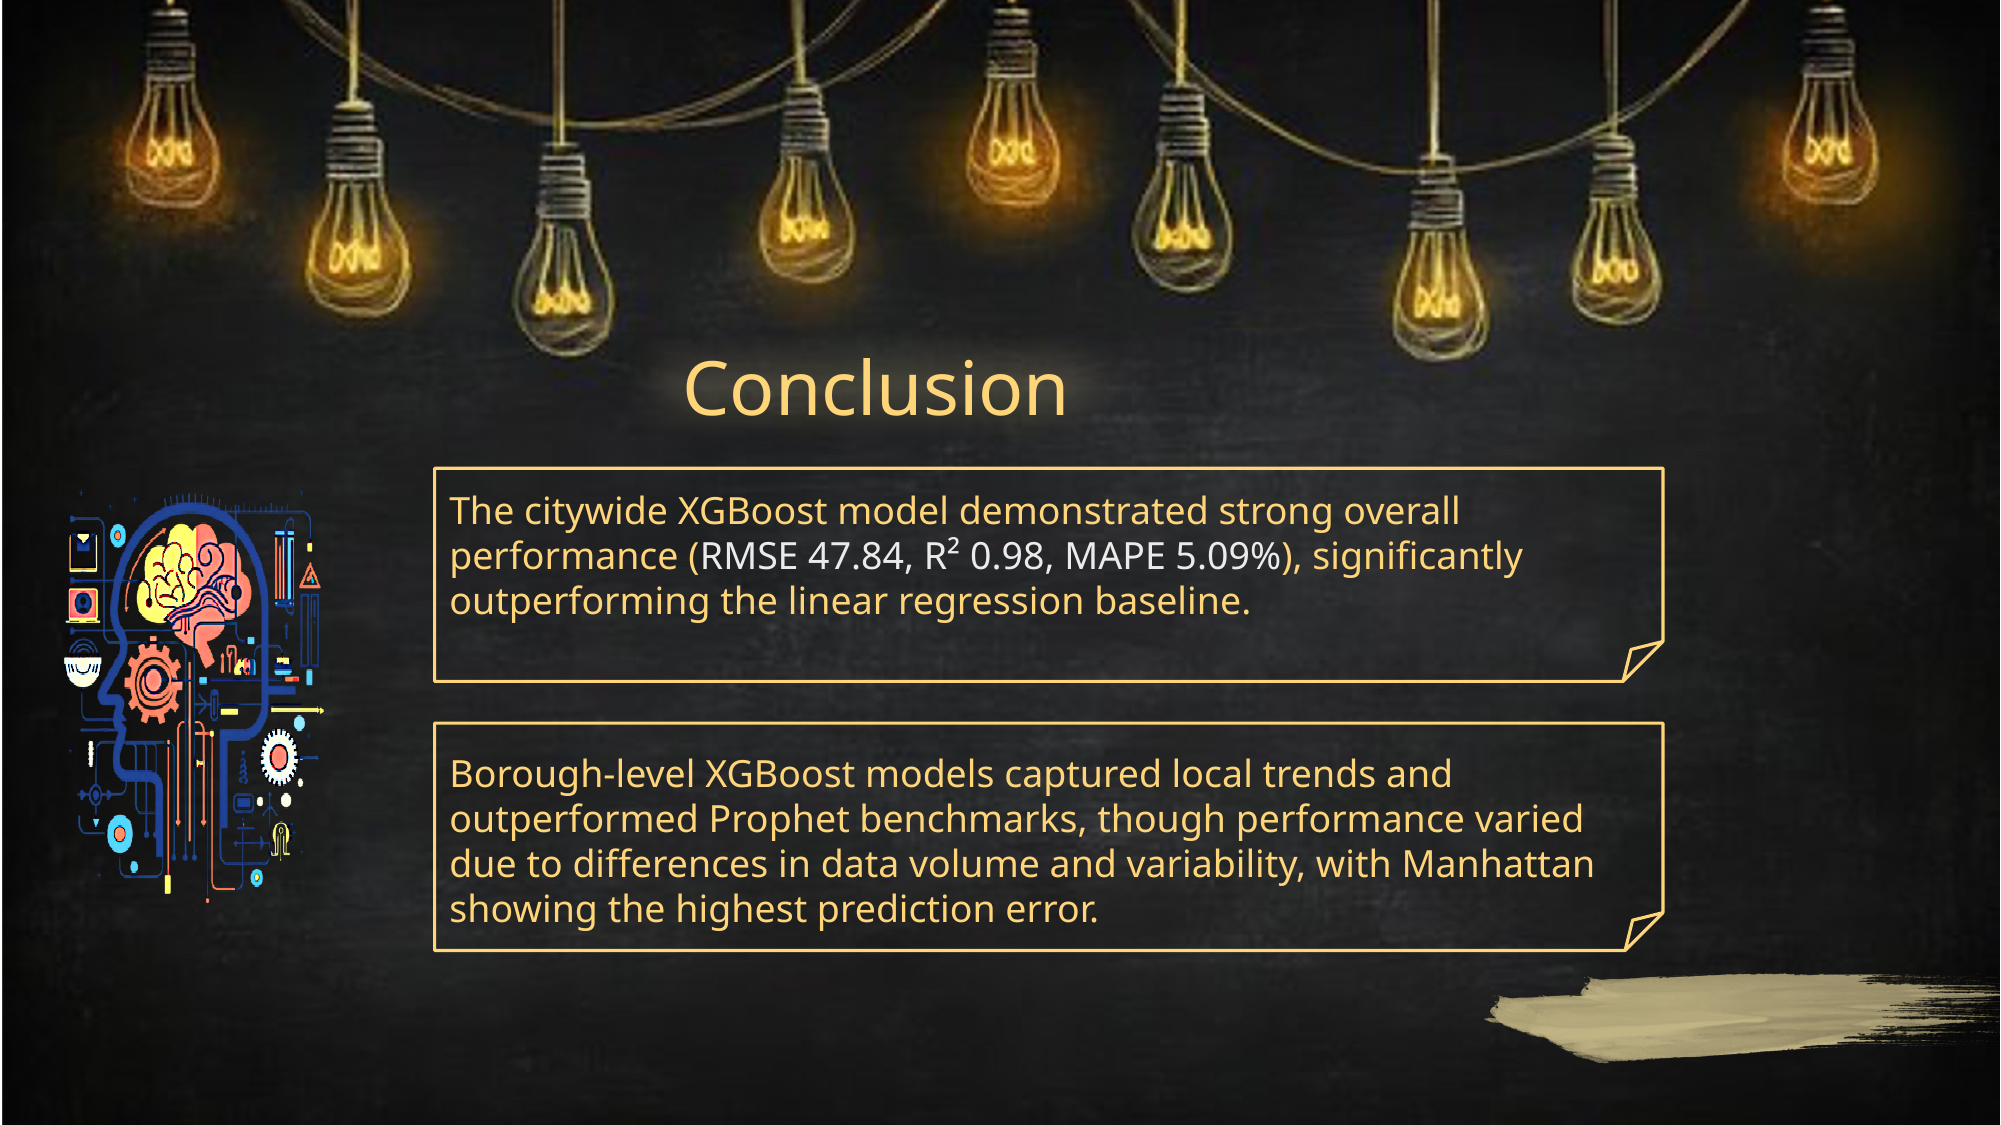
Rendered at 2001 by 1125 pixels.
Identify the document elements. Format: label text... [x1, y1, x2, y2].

picture [0, 0, 2000, 1125]
text_box Borough-level XGBoost models captured local trends and outperformed Prophet benchmarks, though performance varied due to differences in data volume and variability, with Manhattan showing the highest prediction error. [433, 721, 1665, 953]
text_box The citywide XGBoost model demonstrated strong overall performance (RMSE 47.84, R² 0.98, MAPE 5.09%), significantly outperforming the linear regression baseline. [433, 466, 1665, 683]
